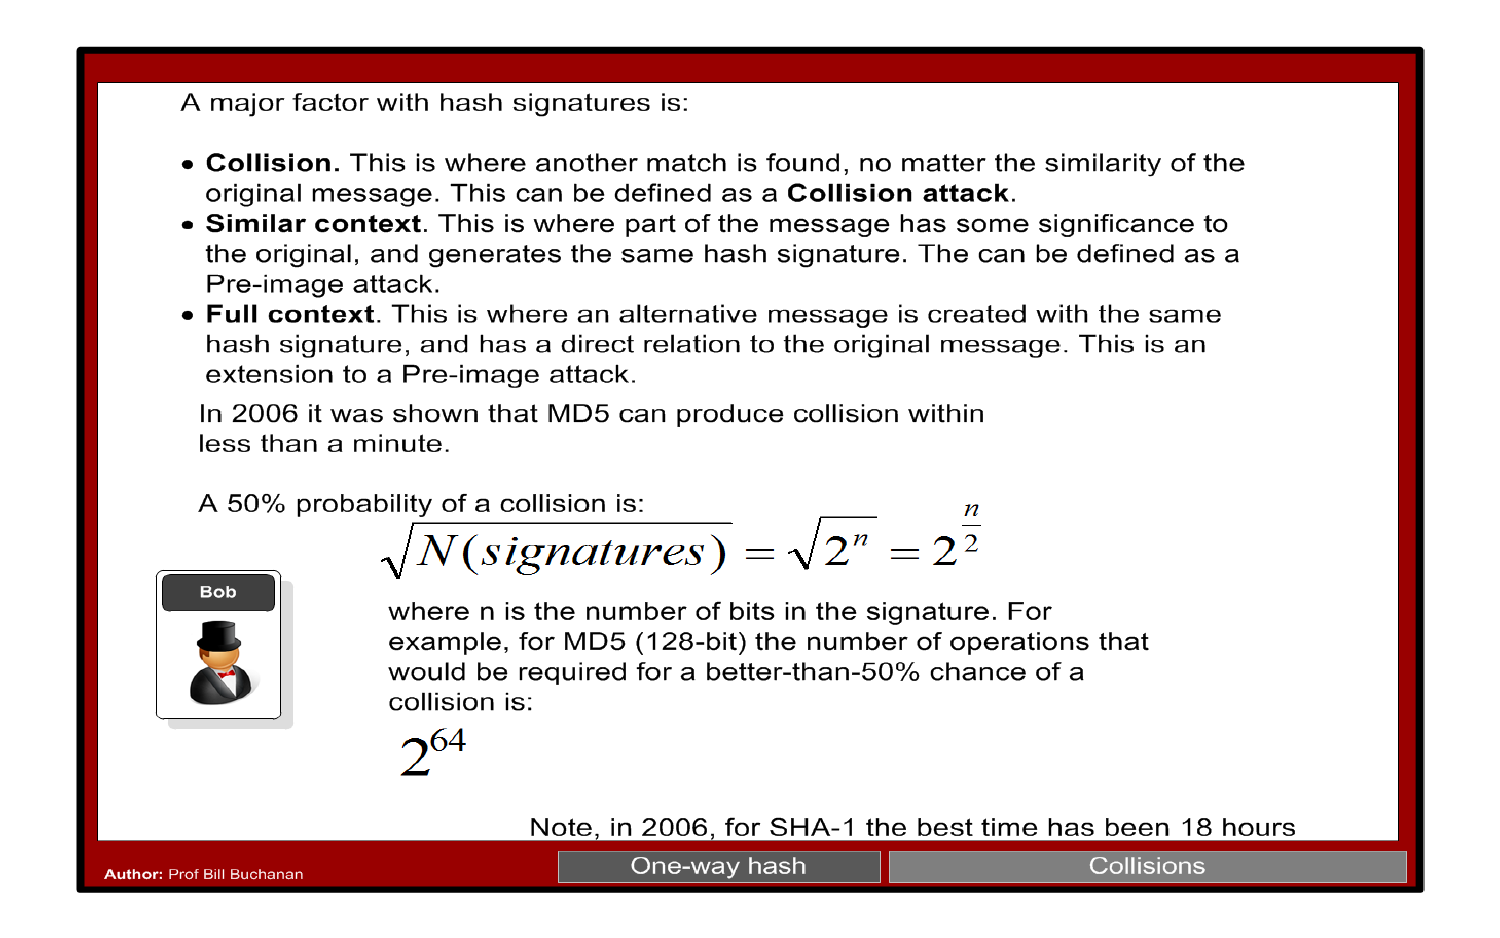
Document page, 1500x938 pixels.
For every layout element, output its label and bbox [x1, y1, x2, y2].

picture [76, 46, 1426, 893]
